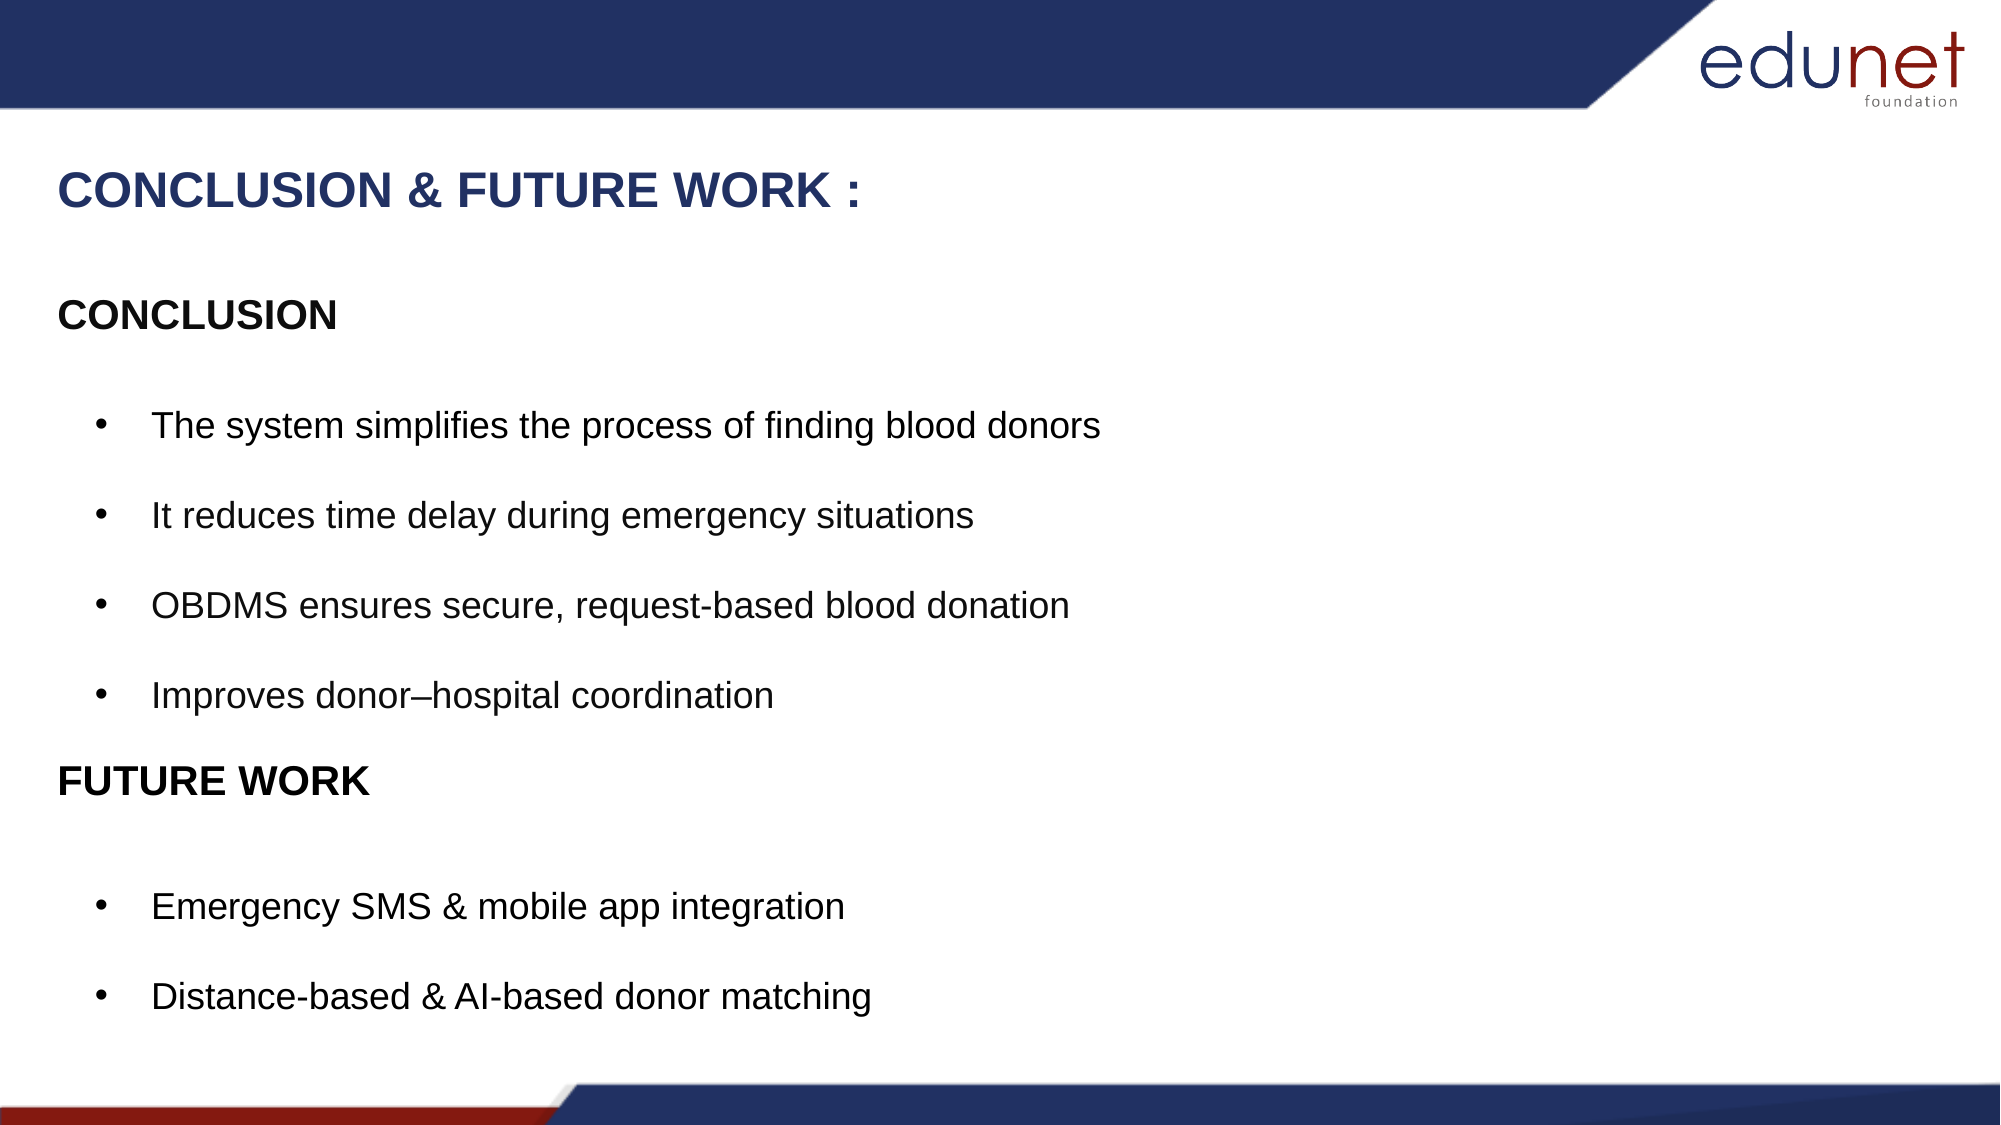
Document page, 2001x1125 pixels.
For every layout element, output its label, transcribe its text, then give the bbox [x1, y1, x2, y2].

picture [0, 1070, 2000, 1125]
text_box The system simplifies the process of finding blood donors It reduces time delay during emergency situations OBDMS ensures secure, request-based blood donation Improves donor–hospital coordination [80, 348, 1403, 784]
text_box Emergency SMS & mobile app integration Distance-based & AI-based donor matching [80, 829, 1225, 1025]
text_box CONCLUSION [42, 280, 438, 346]
text_box CONCLUSION & FUTURE WORK : [42, 150, 1340, 226]
picture [0, 0, 1977, 117]
text_box FUTURE WORK [42, 746, 568, 811]
